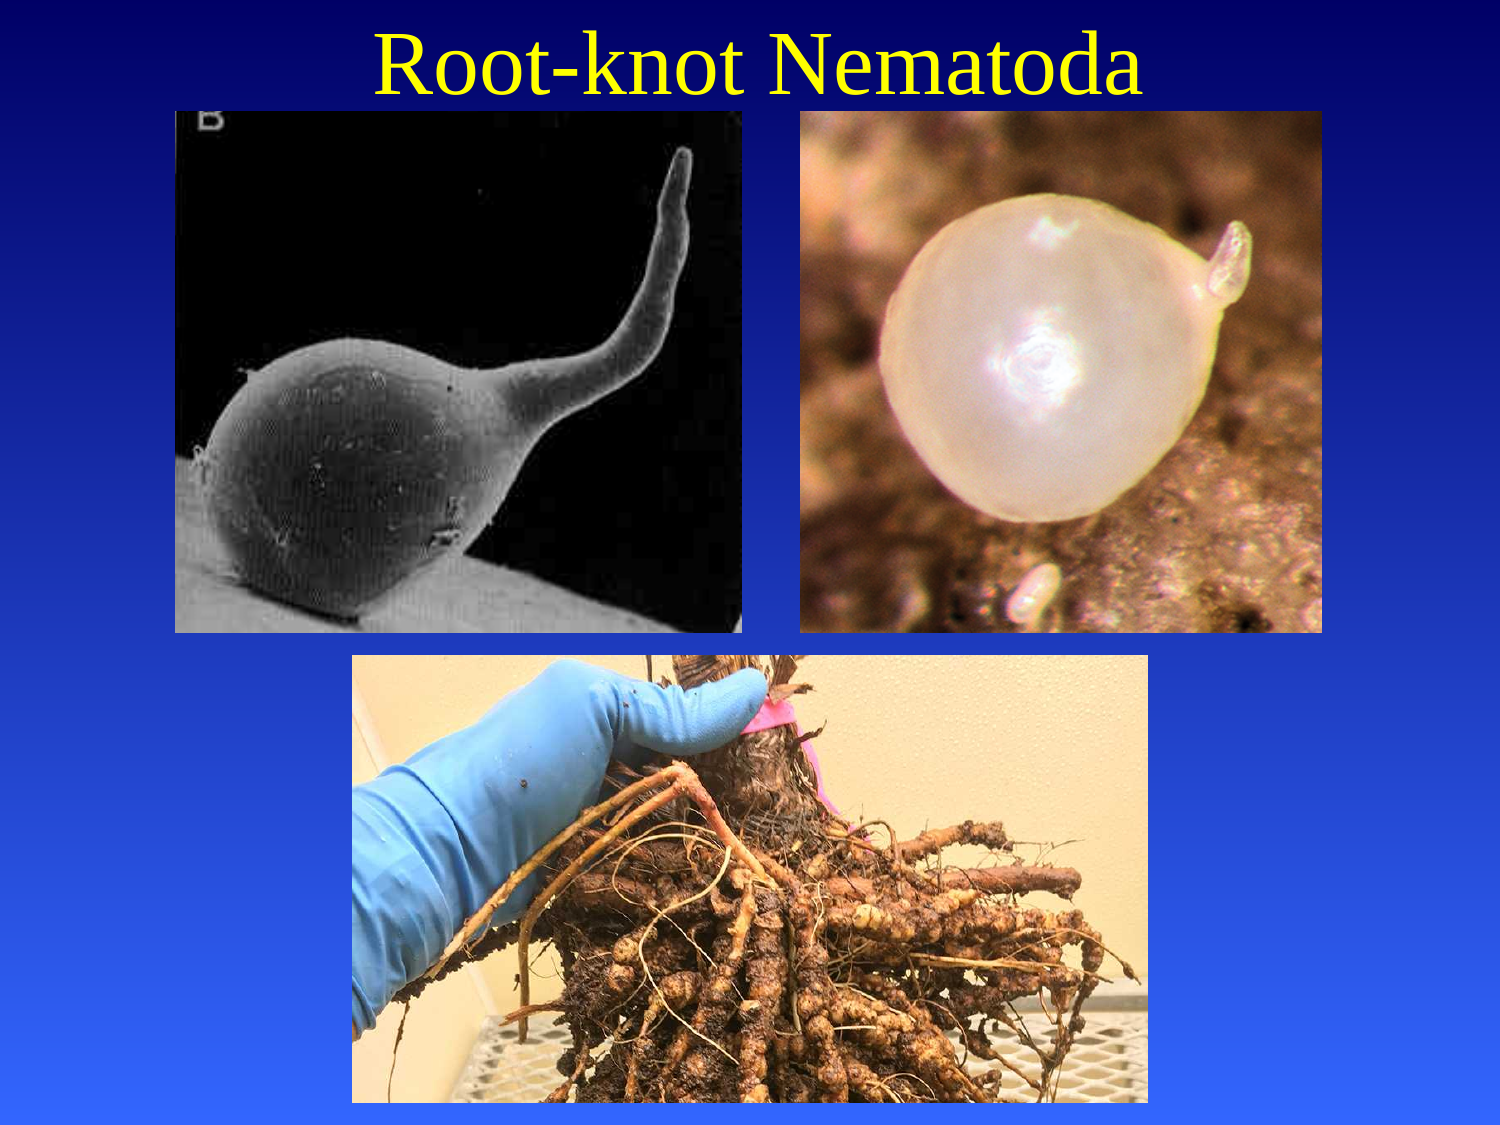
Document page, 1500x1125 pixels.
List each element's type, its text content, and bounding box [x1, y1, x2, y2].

picture [352, 655, 1148, 1103]
picture [175, 111, 742, 633]
title Root-knot Nematoda [121, 3, 1397, 113]
picture [800, 111, 1322, 633]
